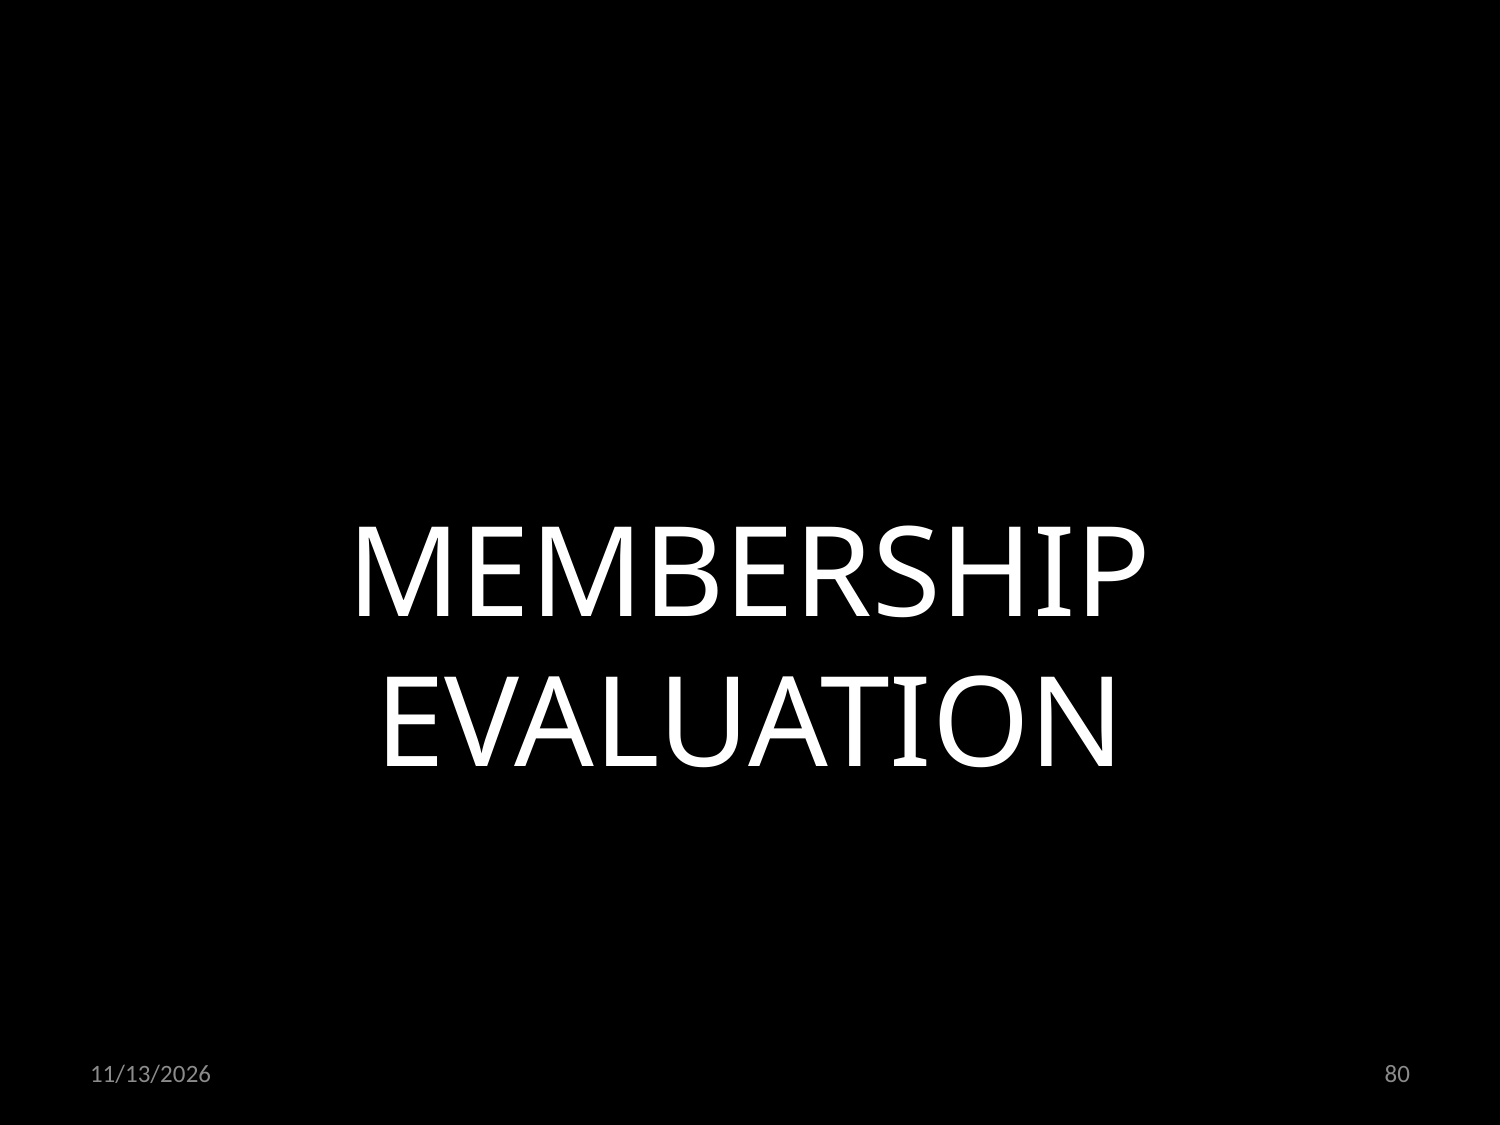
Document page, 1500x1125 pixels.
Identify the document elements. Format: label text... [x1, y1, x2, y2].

list MEMBERSHIP EVALUATION [0, 484, 1500, 586]
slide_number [75, 1042, 425, 1103]
slide_number 80 [1074, 1042, 1425, 1103]
